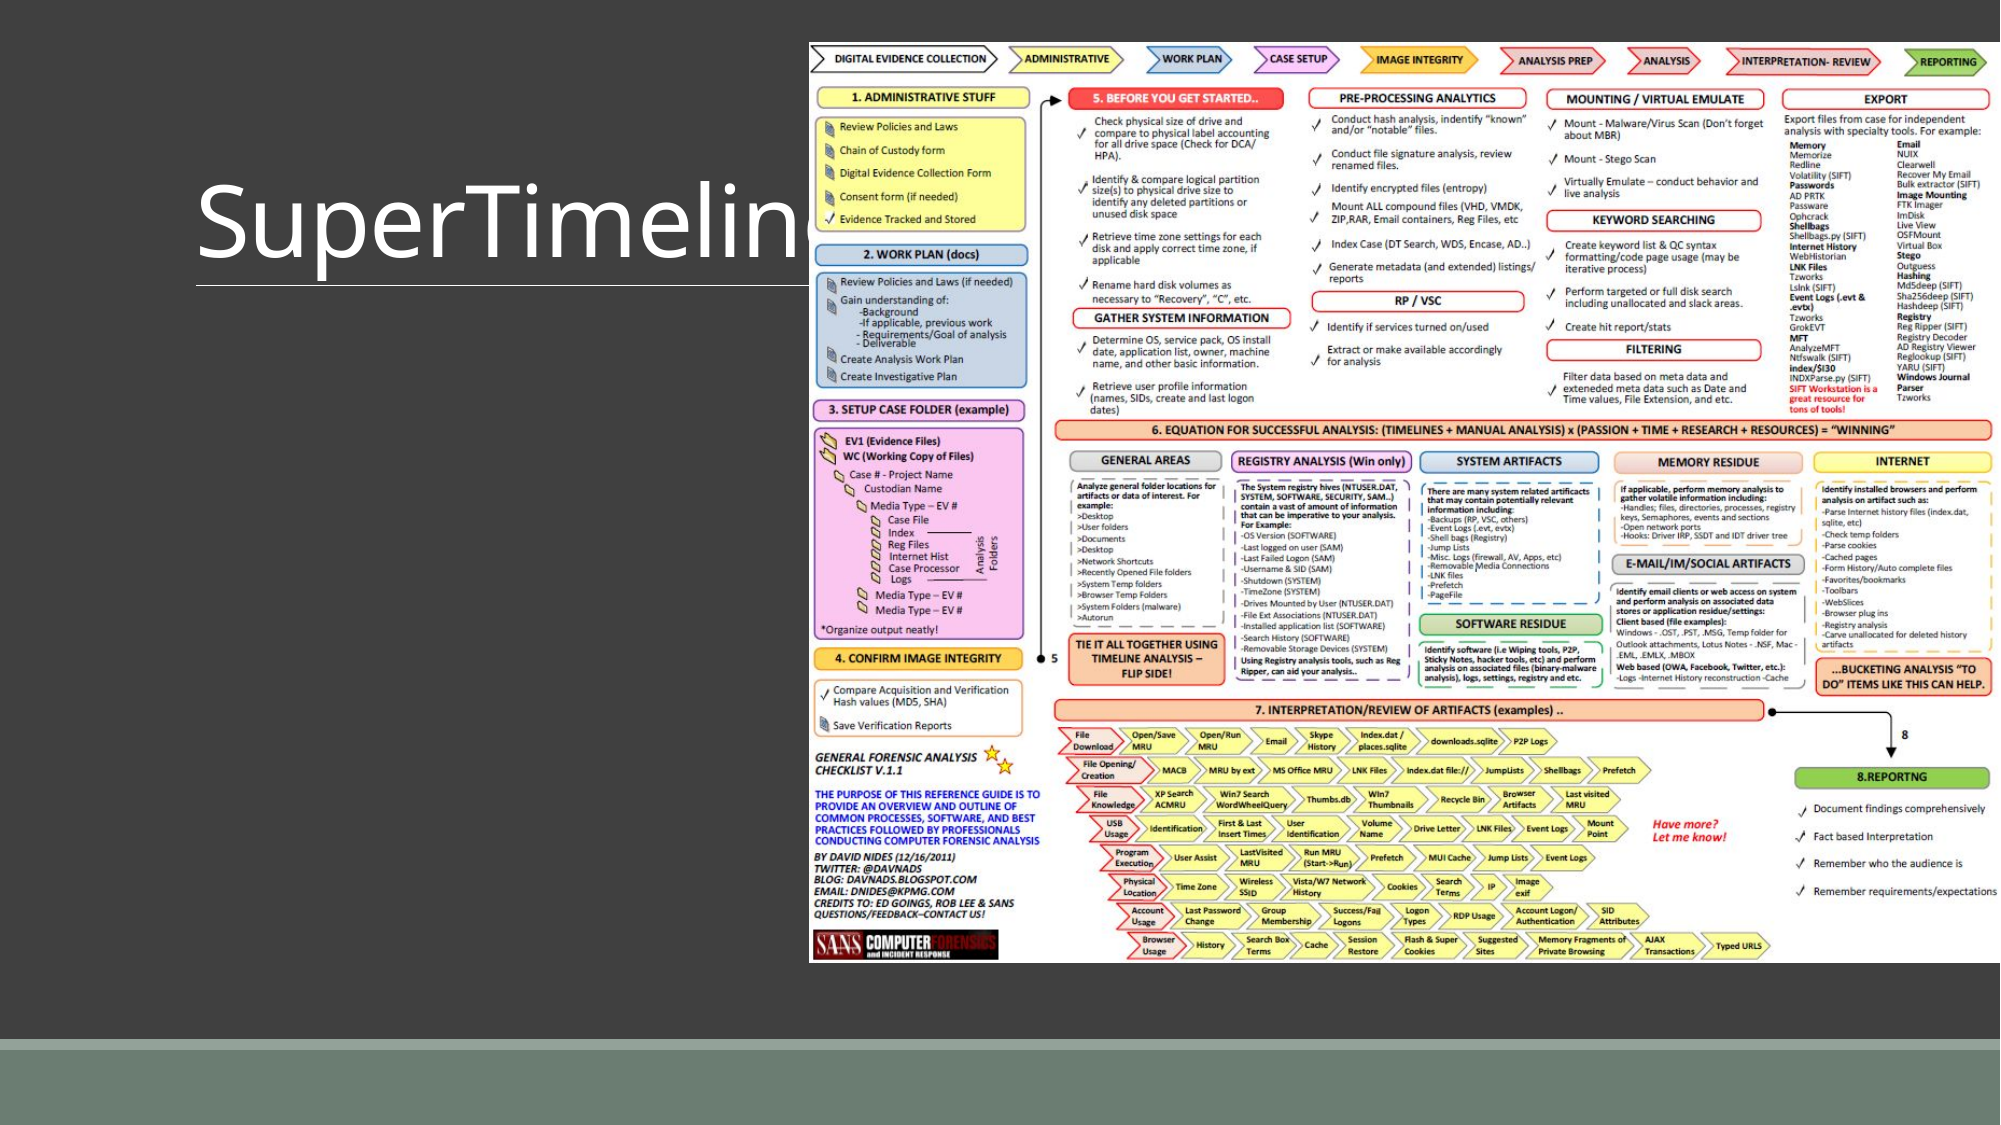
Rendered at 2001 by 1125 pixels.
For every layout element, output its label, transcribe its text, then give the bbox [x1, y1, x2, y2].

title SuperTimeline! [180, 47, 806, 285]
picture [809, 42, 2000, 964]
